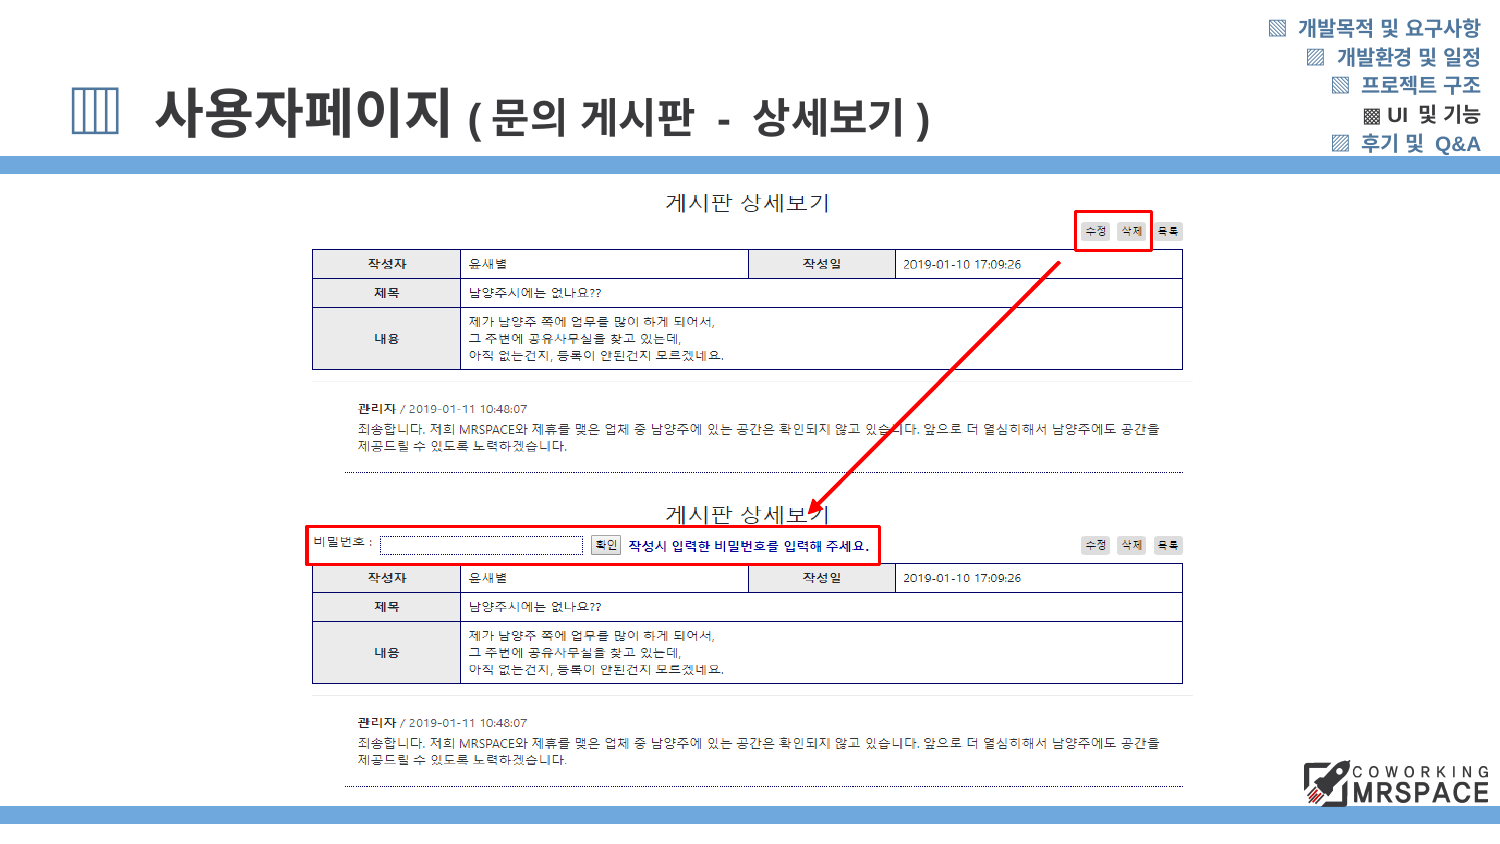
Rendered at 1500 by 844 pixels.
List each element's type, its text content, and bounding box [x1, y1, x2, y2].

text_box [0, 760, 1500, 824]
text_box [826, 488, 836, 494]
title ▥ 사용자페이지(문의 게시판 - 상세보기) [51, 60, 999, 155]
text_box [0, 157, 1500, 174]
picture [306, 496, 1194, 760]
text_box ▧ 개발목적 및 요구사항 ▨ 개발환경 및 일정 ▧ 프로젝트 구조 ▩ UI 및 기능 ▨ 후기 및 Q&A [999, 0, 1497, 167]
picture [306, 183, 1194, 480]
